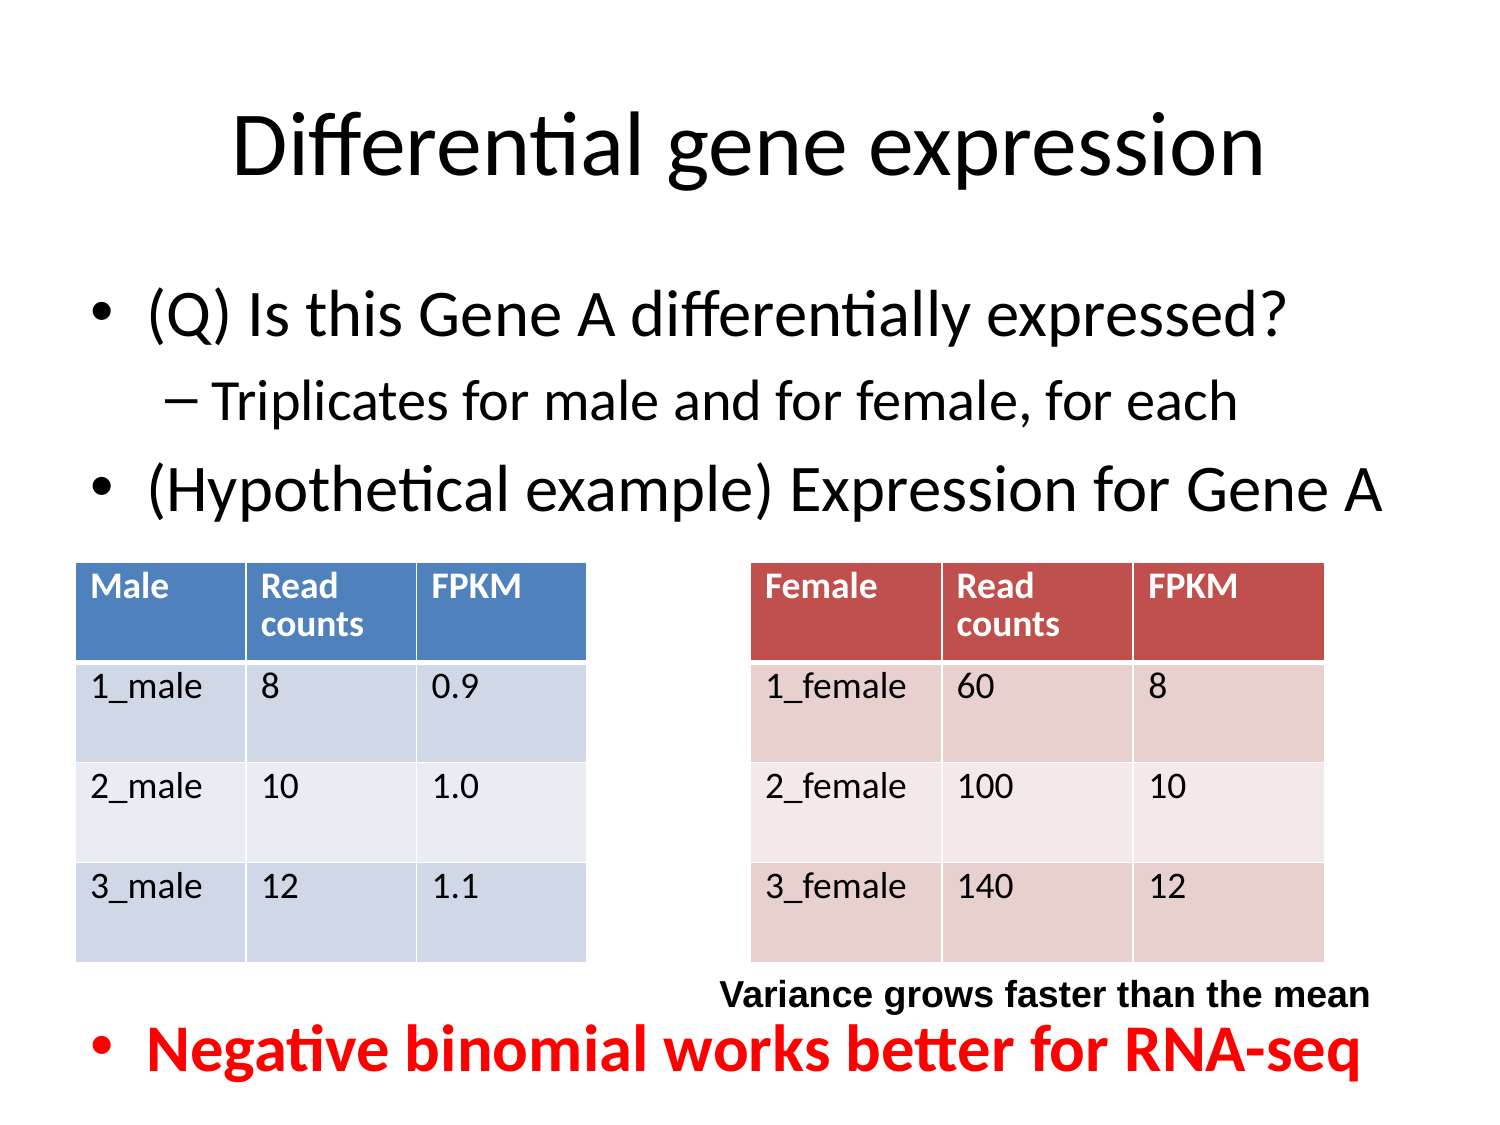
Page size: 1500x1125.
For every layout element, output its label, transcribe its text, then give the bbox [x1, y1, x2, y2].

table_cell 1_male [76, 665, 245, 762]
table_header FPKM [1134, 563, 1324, 660]
table_cell 12 [247, 863, 416, 962]
table_cell 100 [943, 763, 1132, 862]
title Differential gene expression [74, 44, 1426, 233]
table_header Read counts [943, 563, 1132, 660]
table_cell 2_female [751, 763, 941, 862]
table_cell 10 [1134, 763, 1324, 862]
list (Q) Is this Gene A differentially expressed? Triplicates for male and for female, for each (Hypothetical example) Expression for Gene A Negative binomial works better for RNA-seq [74, 262, 1426, 1006]
table_cell 3_female [751, 863, 941, 962]
text_box Variance grows faster than the mean [704, 962, 1387, 1023]
table_header FPKM [417, 563, 586, 660]
table_cell 140 [943, 863, 1132, 962]
table_cell 2_male [76, 763, 245, 862]
table_cell 60 [943, 665, 1132, 762]
table_header Female [751, 563, 941, 660]
table_cell 0.9 [417, 665, 586, 762]
table_cell 8 [1134, 665, 1324, 762]
table_cell 3_male [76, 863, 245, 962]
table_cell 10 [247, 763, 416, 862]
table_header Read counts [247, 563, 416, 660]
table_cell 1_female [751, 665, 941, 762]
table_cell 1.1 [417, 863, 586, 962]
table_cell 1.0 [417, 763, 586, 862]
table_header Male [76, 563, 245, 660]
table_cell 8 [247, 665, 416, 762]
table_cell 12 [1134, 863, 1324, 962]
